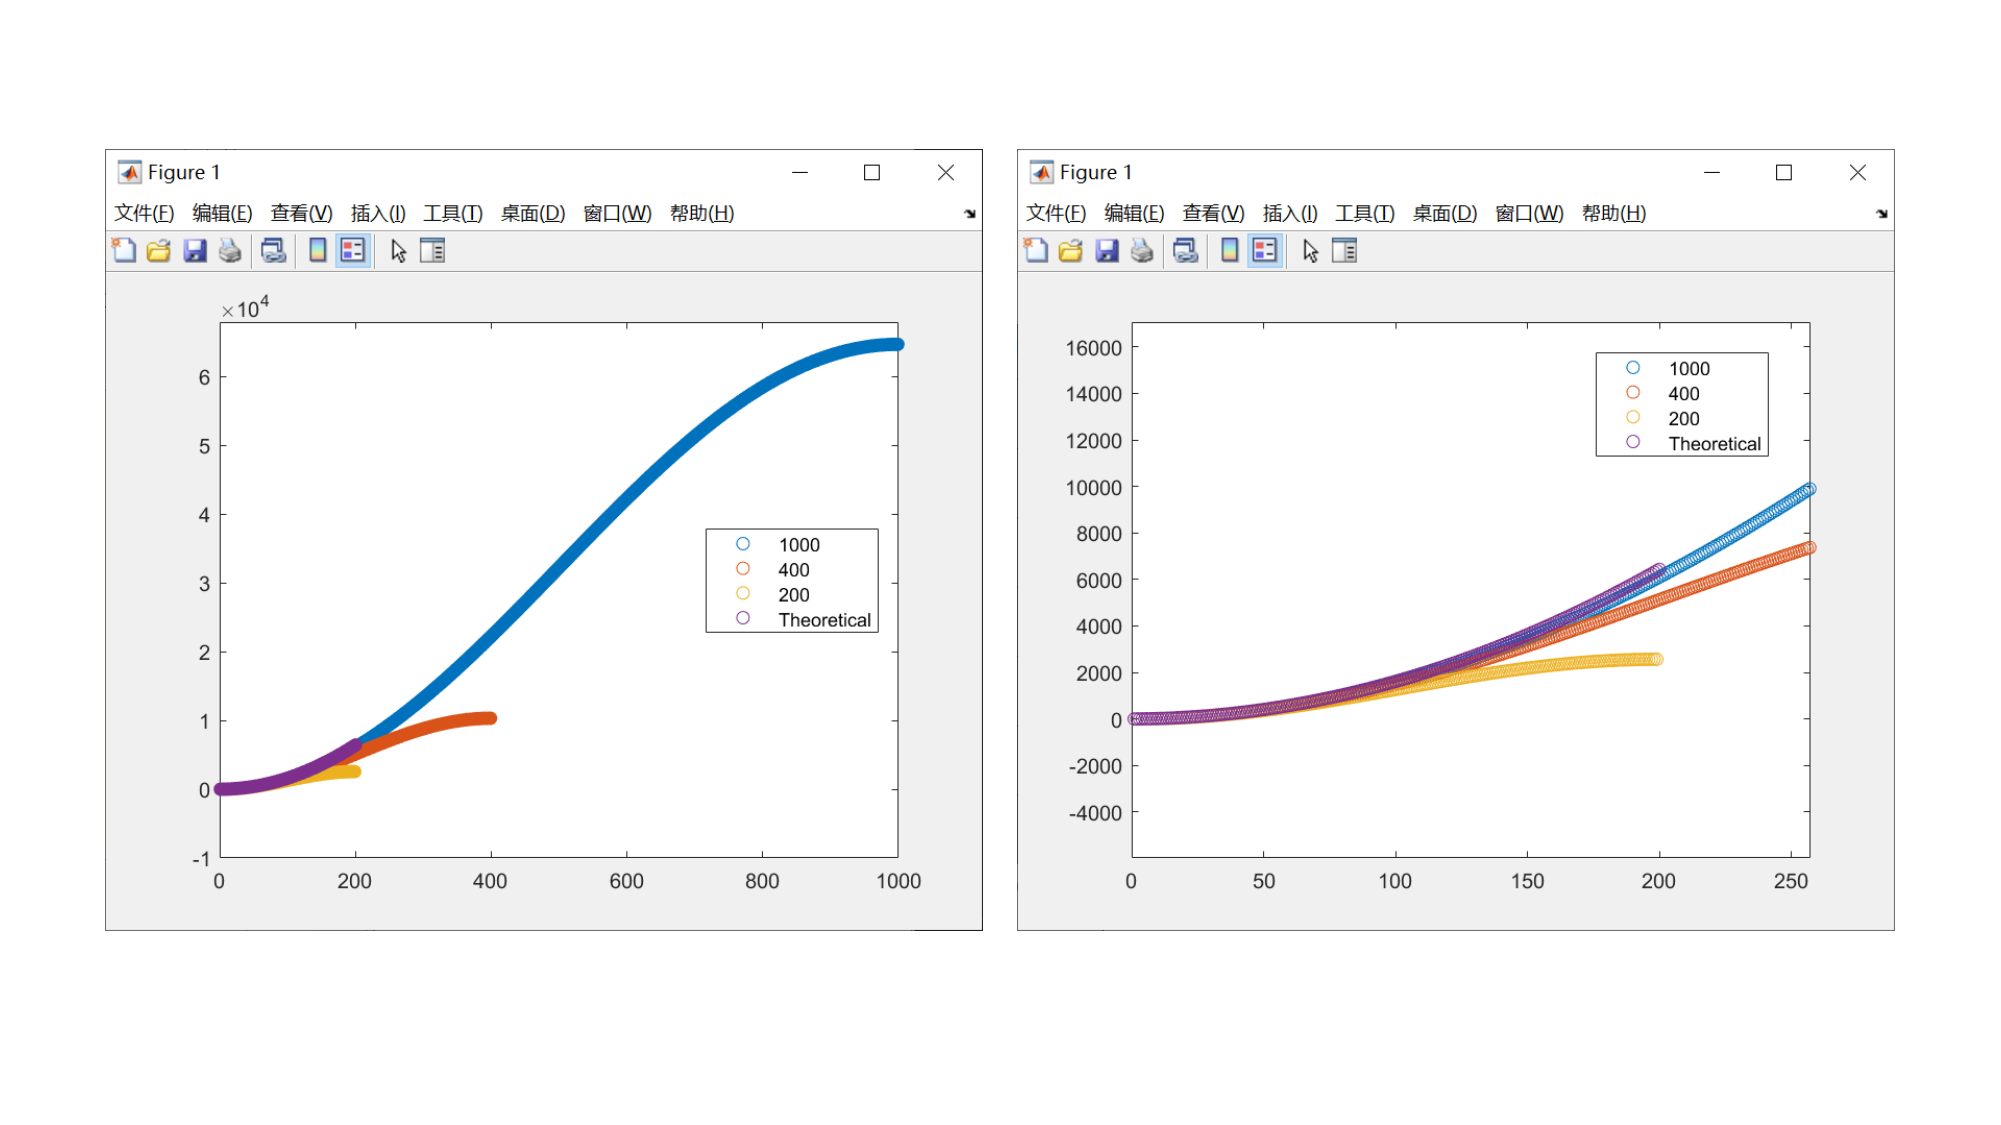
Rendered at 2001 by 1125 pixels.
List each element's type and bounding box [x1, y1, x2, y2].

picture [105, 149, 983, 931]
picture [1017, 149, 1895, 931]
